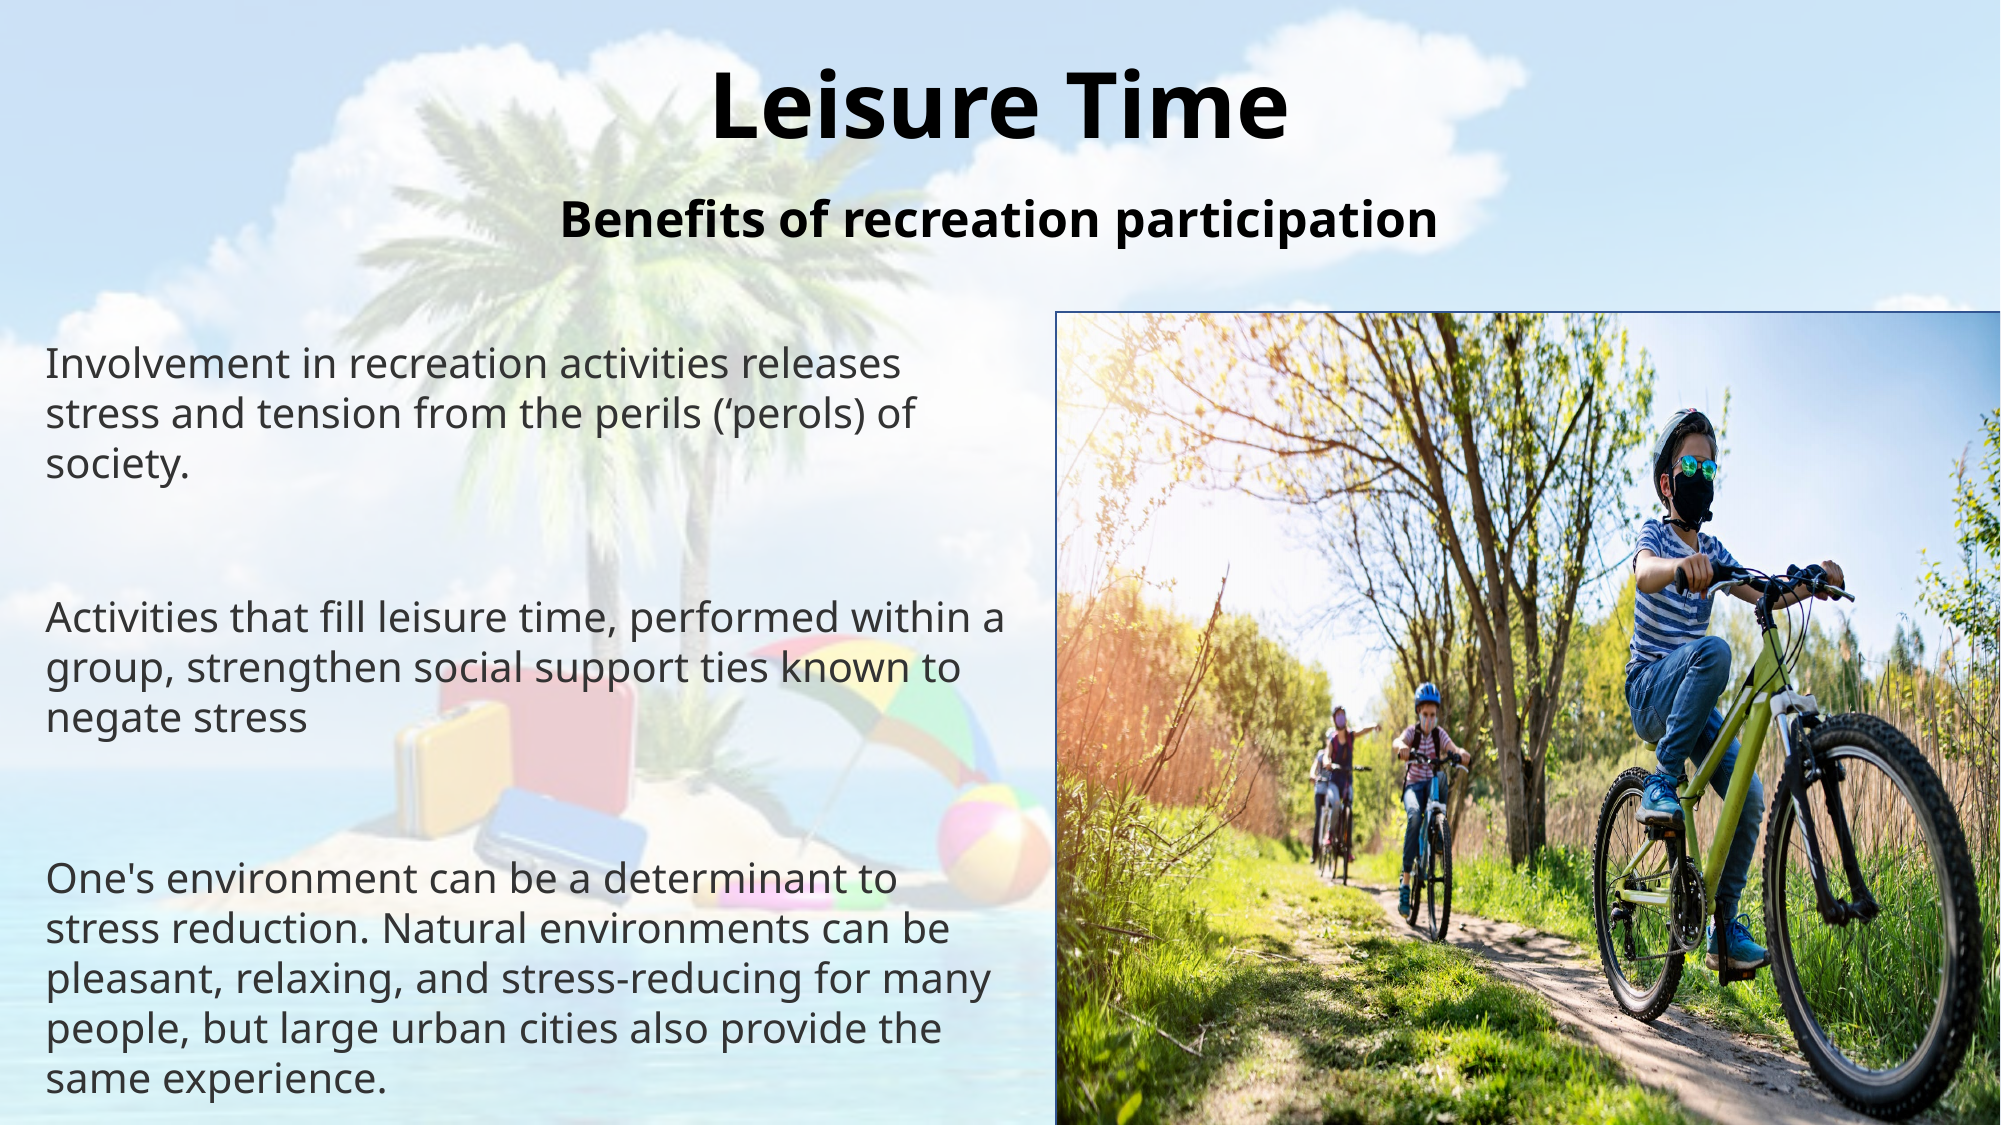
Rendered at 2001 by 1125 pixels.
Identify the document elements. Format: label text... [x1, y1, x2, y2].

title Leisure Time [137, 0, 1863, 218]
picture [1057, 313, 2000, 1125]
text_box Activities that fill leisure time, performed within a group, strengthen social support ties known to negate stress [30, 583, 1034, 749]
text_box Involvement in recreation activities releases stress and tension from the perils (‘perols) of society. [30, 329, 1034, 495]
text_box Benefits of recreation participation [463, 180, 1537, 255]
text_box One's environment can be a determinant to stress reduction. Natural environments can be pleasant, relaxing, and stress-reducing for many people, but large urban cities also provide the same experience. [30, 844, 1034, 1110]
